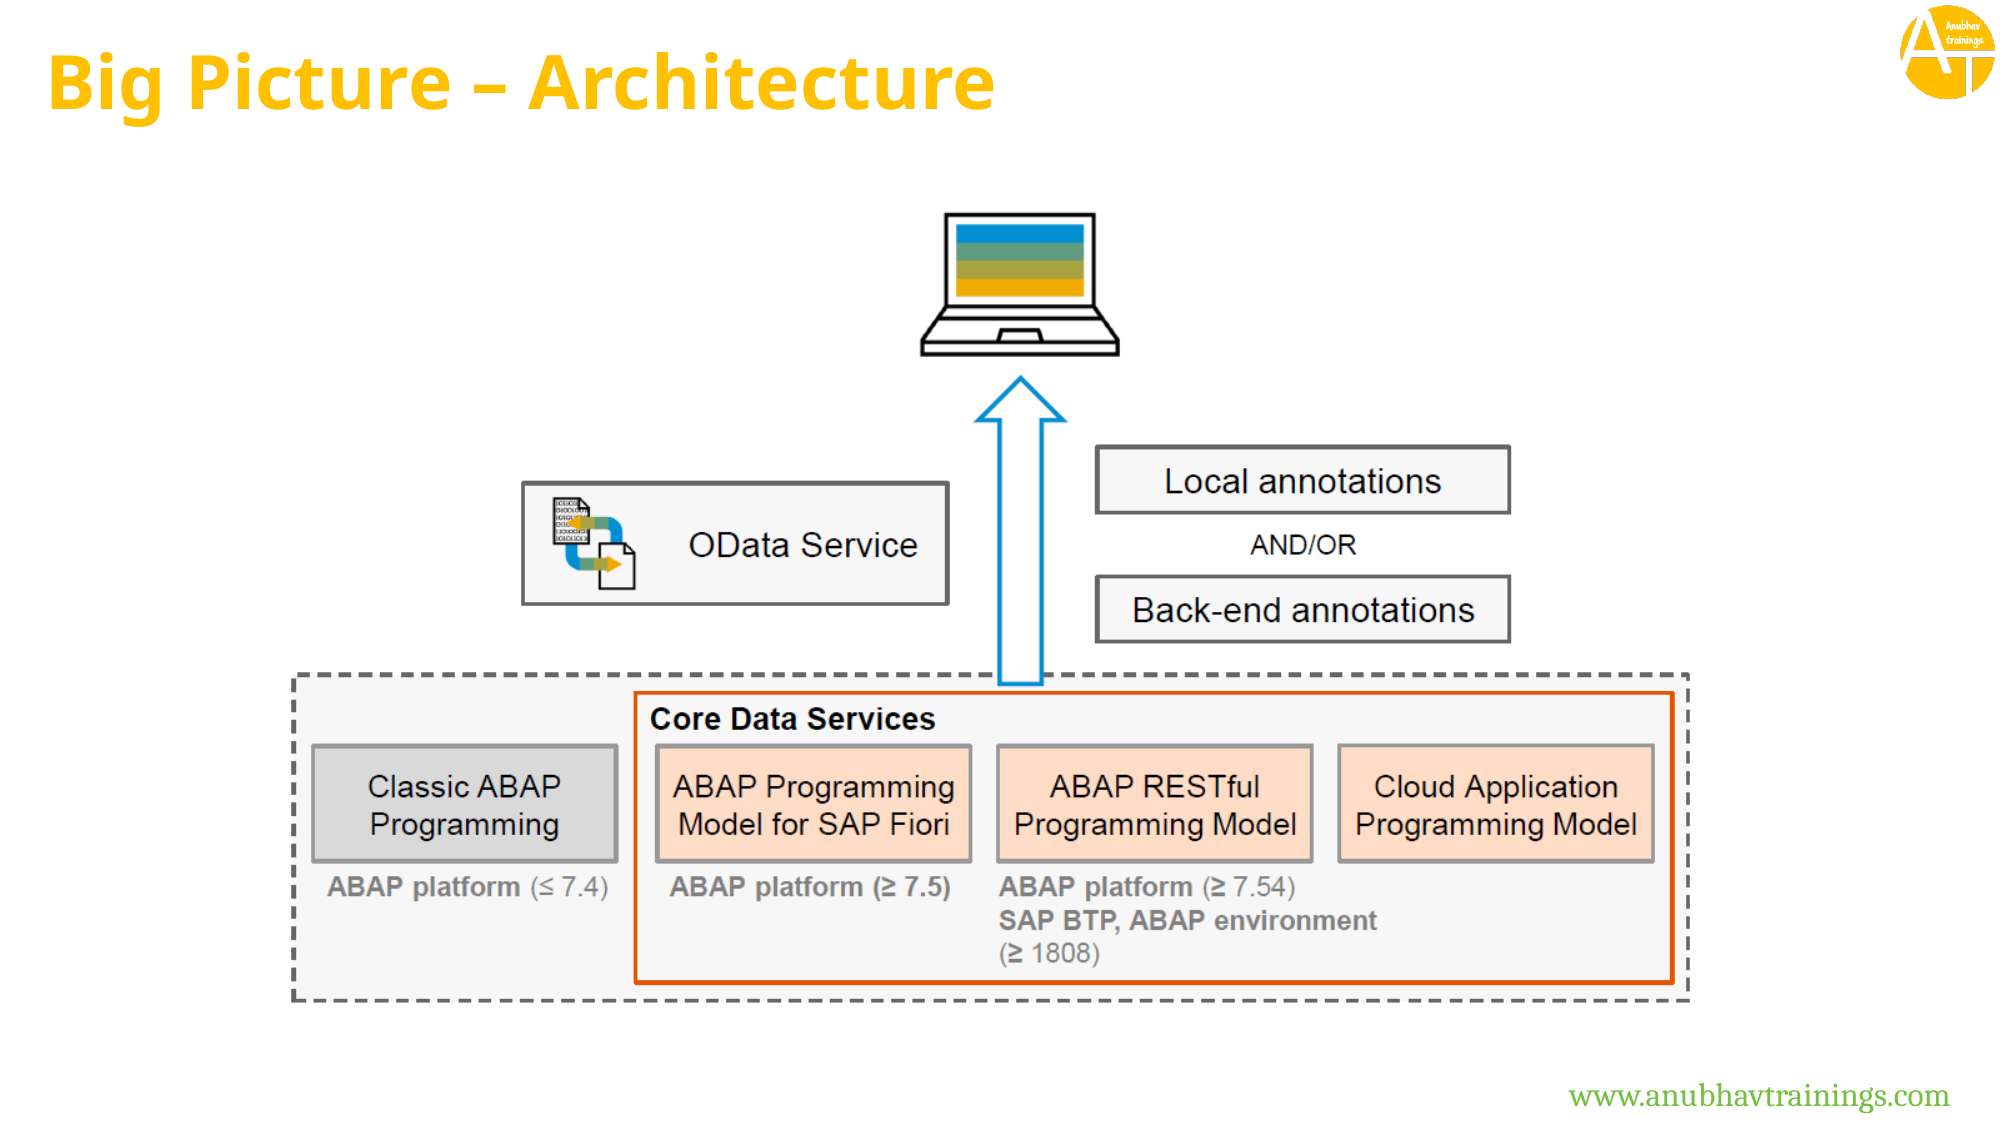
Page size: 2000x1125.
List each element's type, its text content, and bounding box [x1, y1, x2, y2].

picture [249, 183, 1750, 1019]
text_box www.anubhavtrainings.com [1554, 1065, 2000, 1121]
picture [1891, 0, 2000, 107]
text_box Big Picture – Architecture [24, 21, 1824, 138]
